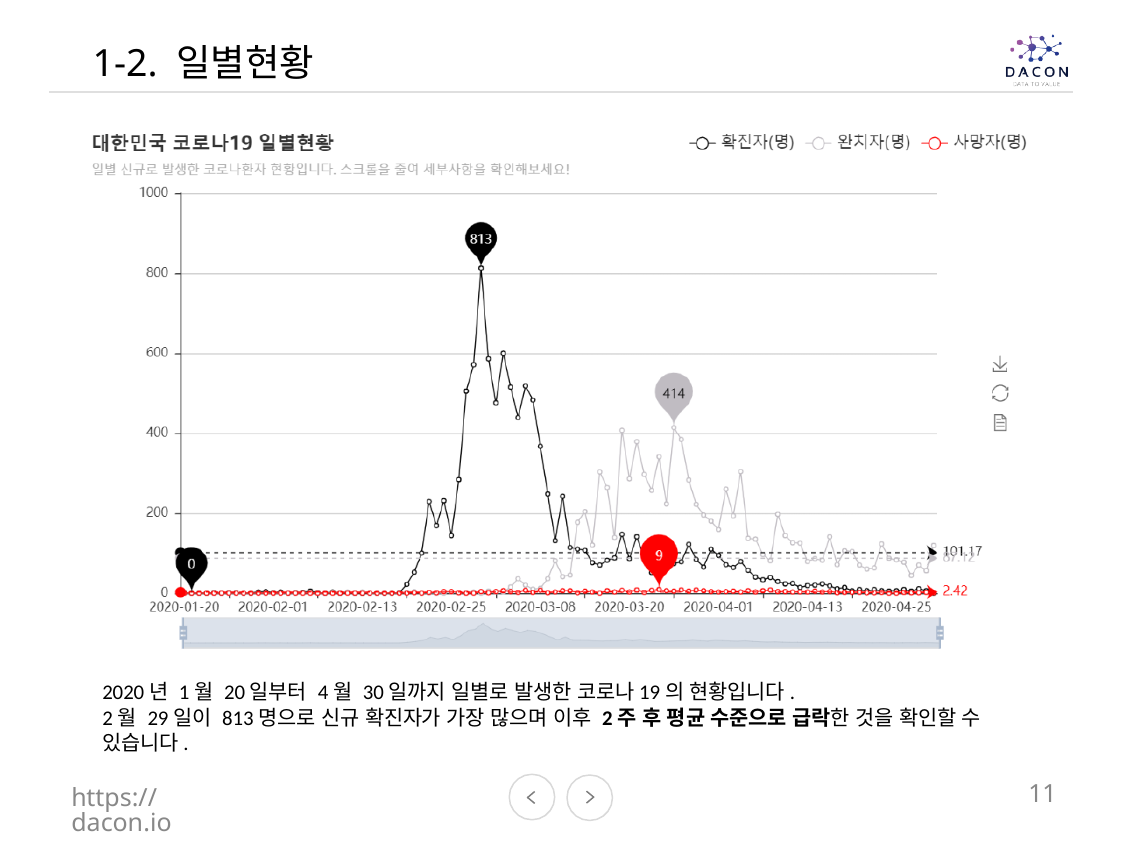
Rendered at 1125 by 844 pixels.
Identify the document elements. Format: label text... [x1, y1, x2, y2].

picture [1004, 27, 1069, 93]
text_box 2020년 1월 20일부터 4월 30일까지 일별로 발생한 코로나19의 현황입니다. 2월 29일이 813명으로 신규 확진자가 가장 많으며 이후 2주 후 평균 수준으로 급락한 것을 확인할 수 있습니다. [87, 671, 1038, 762]
footer https://dacon.io [69, 785, 236, 844]
slide_number 11 [1024, 785, 1058, 844]
picture [82, 127, 1043, 654]
text_box 1-2. 일별현황 [77, 32, 625, 92]
